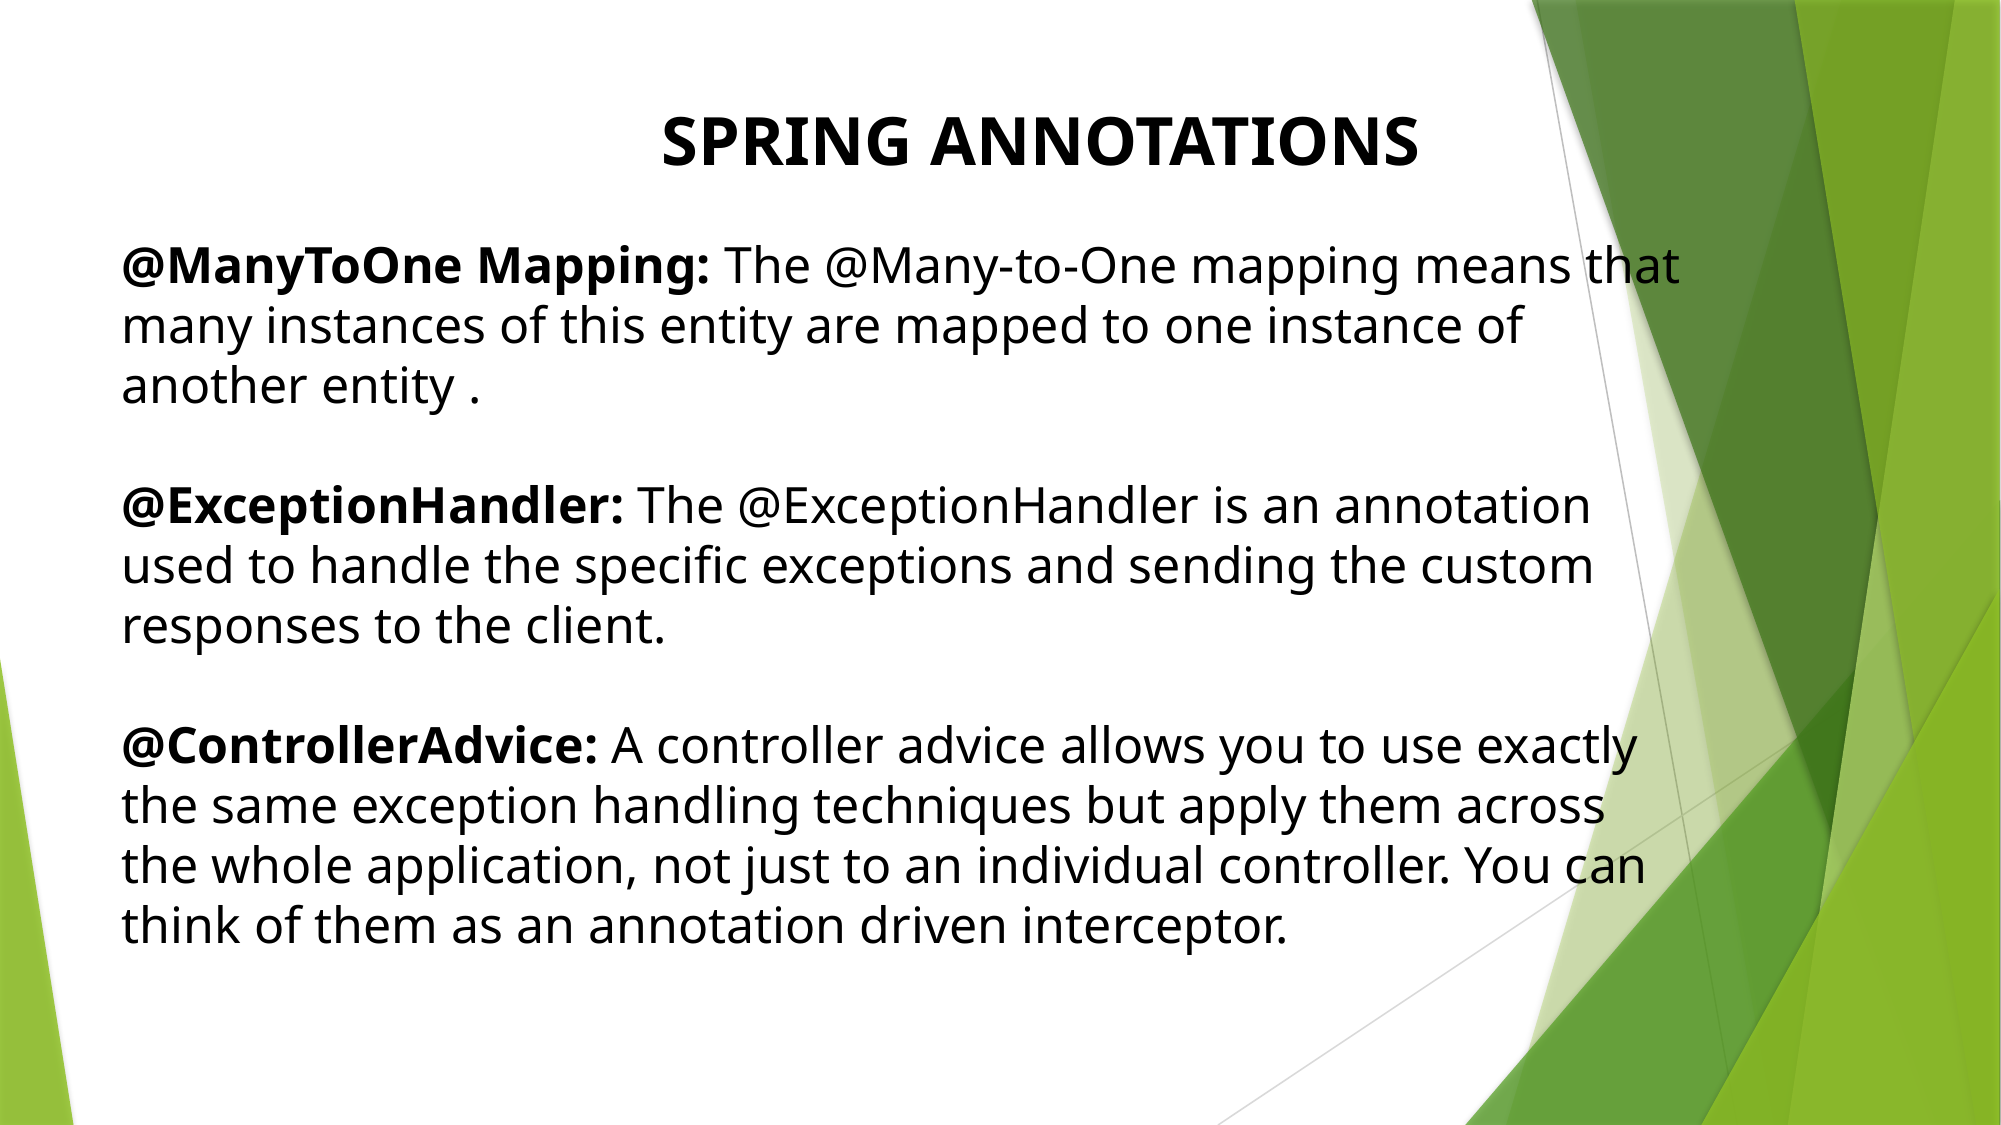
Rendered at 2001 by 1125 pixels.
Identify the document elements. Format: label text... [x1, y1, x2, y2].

text_box SPRING ANNOTATIONS [647, 91, 1436, 187]
text_box @ManyToOne Mapping: The @Many-to-One mapping means that many instances of this entity are mapped to one instance of another entity . @ExceptionHandler: The @ExceptionHandler is an annotation used to handle the specific exceptions and sending the custom responses to the client. @ControllerAdvice: A controller advice allows you to use exactly the same exception handling techniques but apply them across the whole application, not just to an individual controller. You can think of them as an annotation driven interceptor. [106, 226, 1700, 1081]
